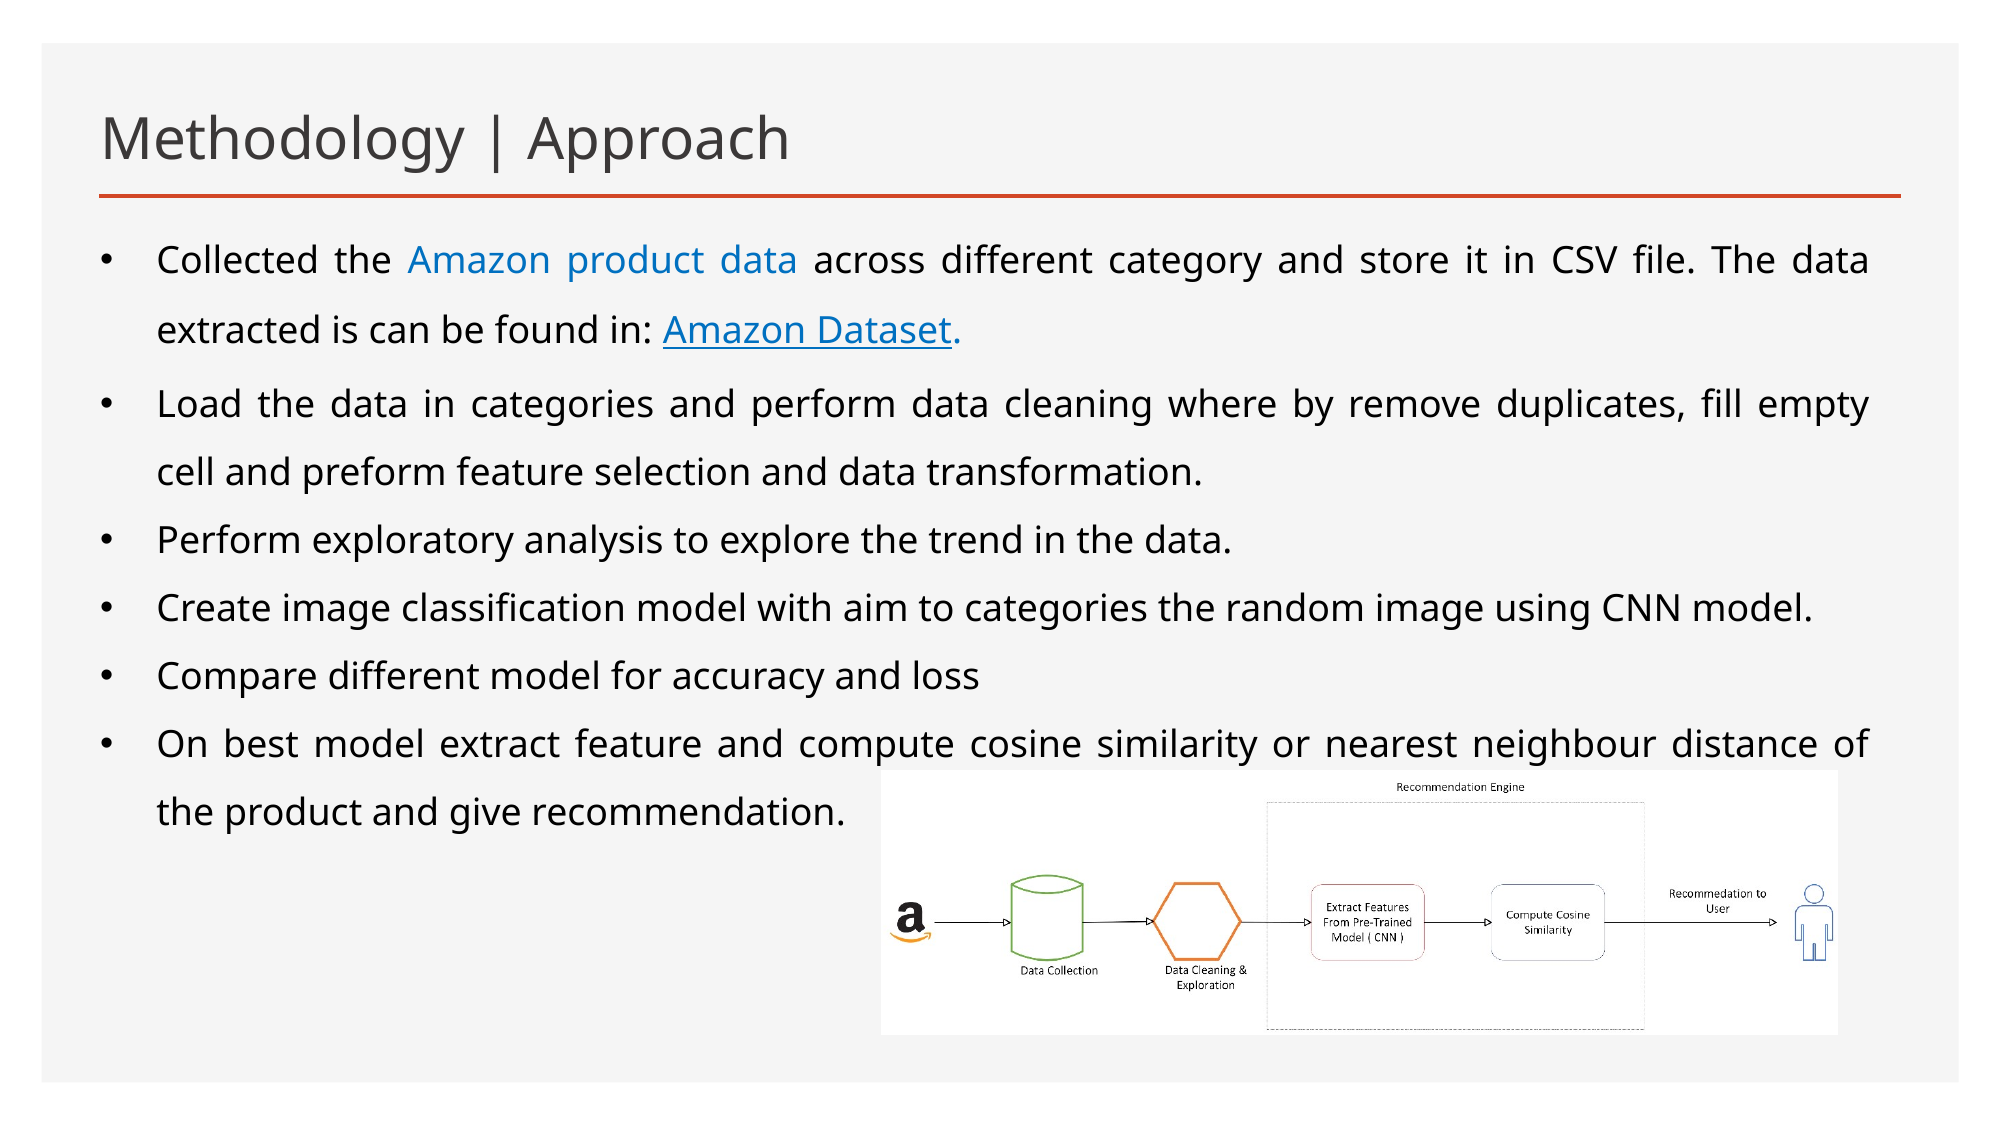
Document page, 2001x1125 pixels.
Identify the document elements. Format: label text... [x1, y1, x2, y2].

text_box Collected the Amazon product data across different category and store it in CSV file. The data extracted is can be found in: Amazon Dataset. Load the data in categories and perform data cleaning where by remove duplicates, fill empty cell and preform feature selection and data transformation. Perform exploratory analysis to explore the trend in the data. Create image classification model with aim to categories the random image using CNN model. Compare different model for accuracy and loss On best model extract feature and compute cosine similarity or nearest neighbour distance of the product and give recommendation. [85, 205, 1985, 840]
title Methodology | Approach [85, 73, 1214, 179]
picture [881, 770, 1839, 1035]
